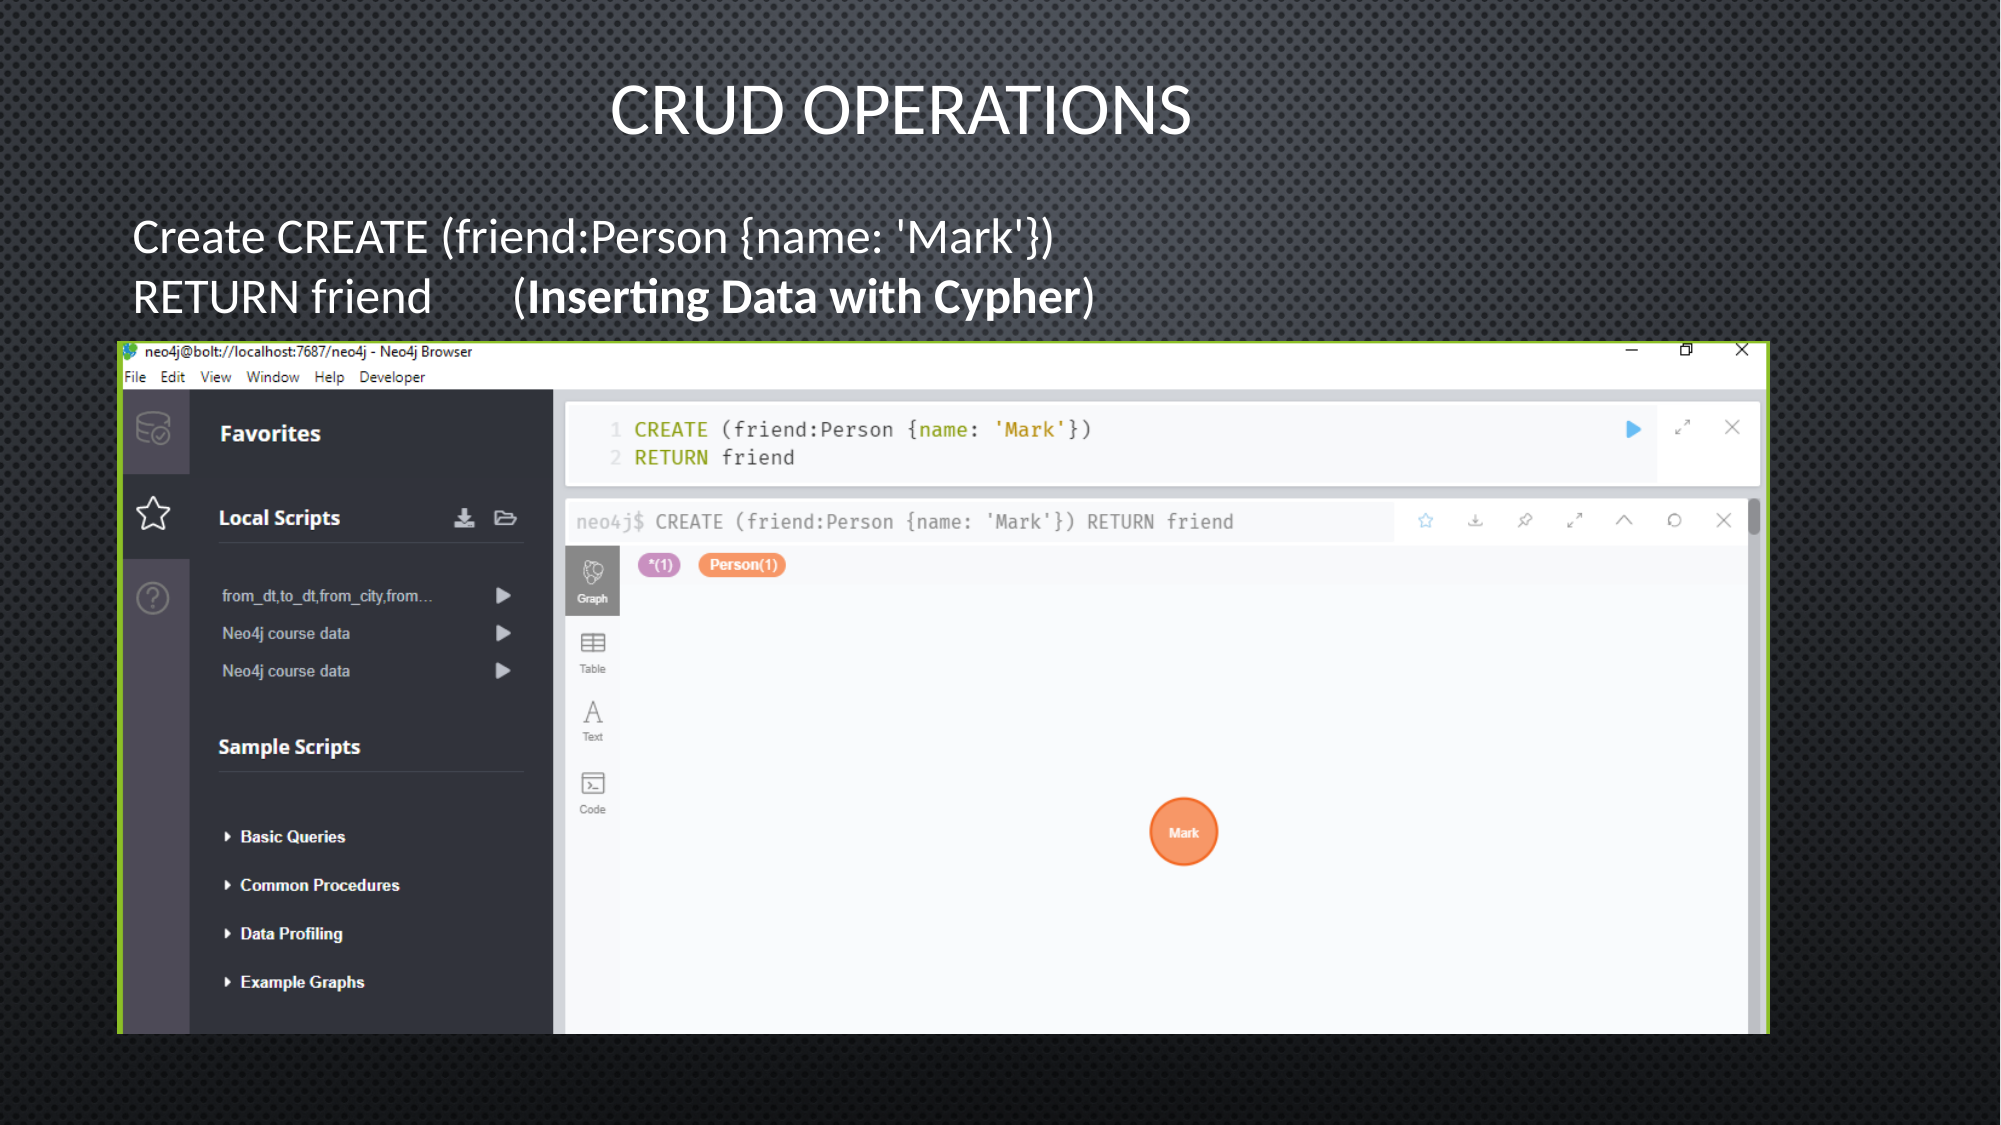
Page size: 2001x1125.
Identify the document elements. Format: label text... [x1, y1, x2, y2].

text_box Create CREATE (friend:Person {name: 'Mark'}) RETURN friend (Inserting Data with Cypher) [117, 196, 1770, 331]
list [117, 341, 1770, 1035]
title CRUD Operations [187, 12, 1618, 196]
